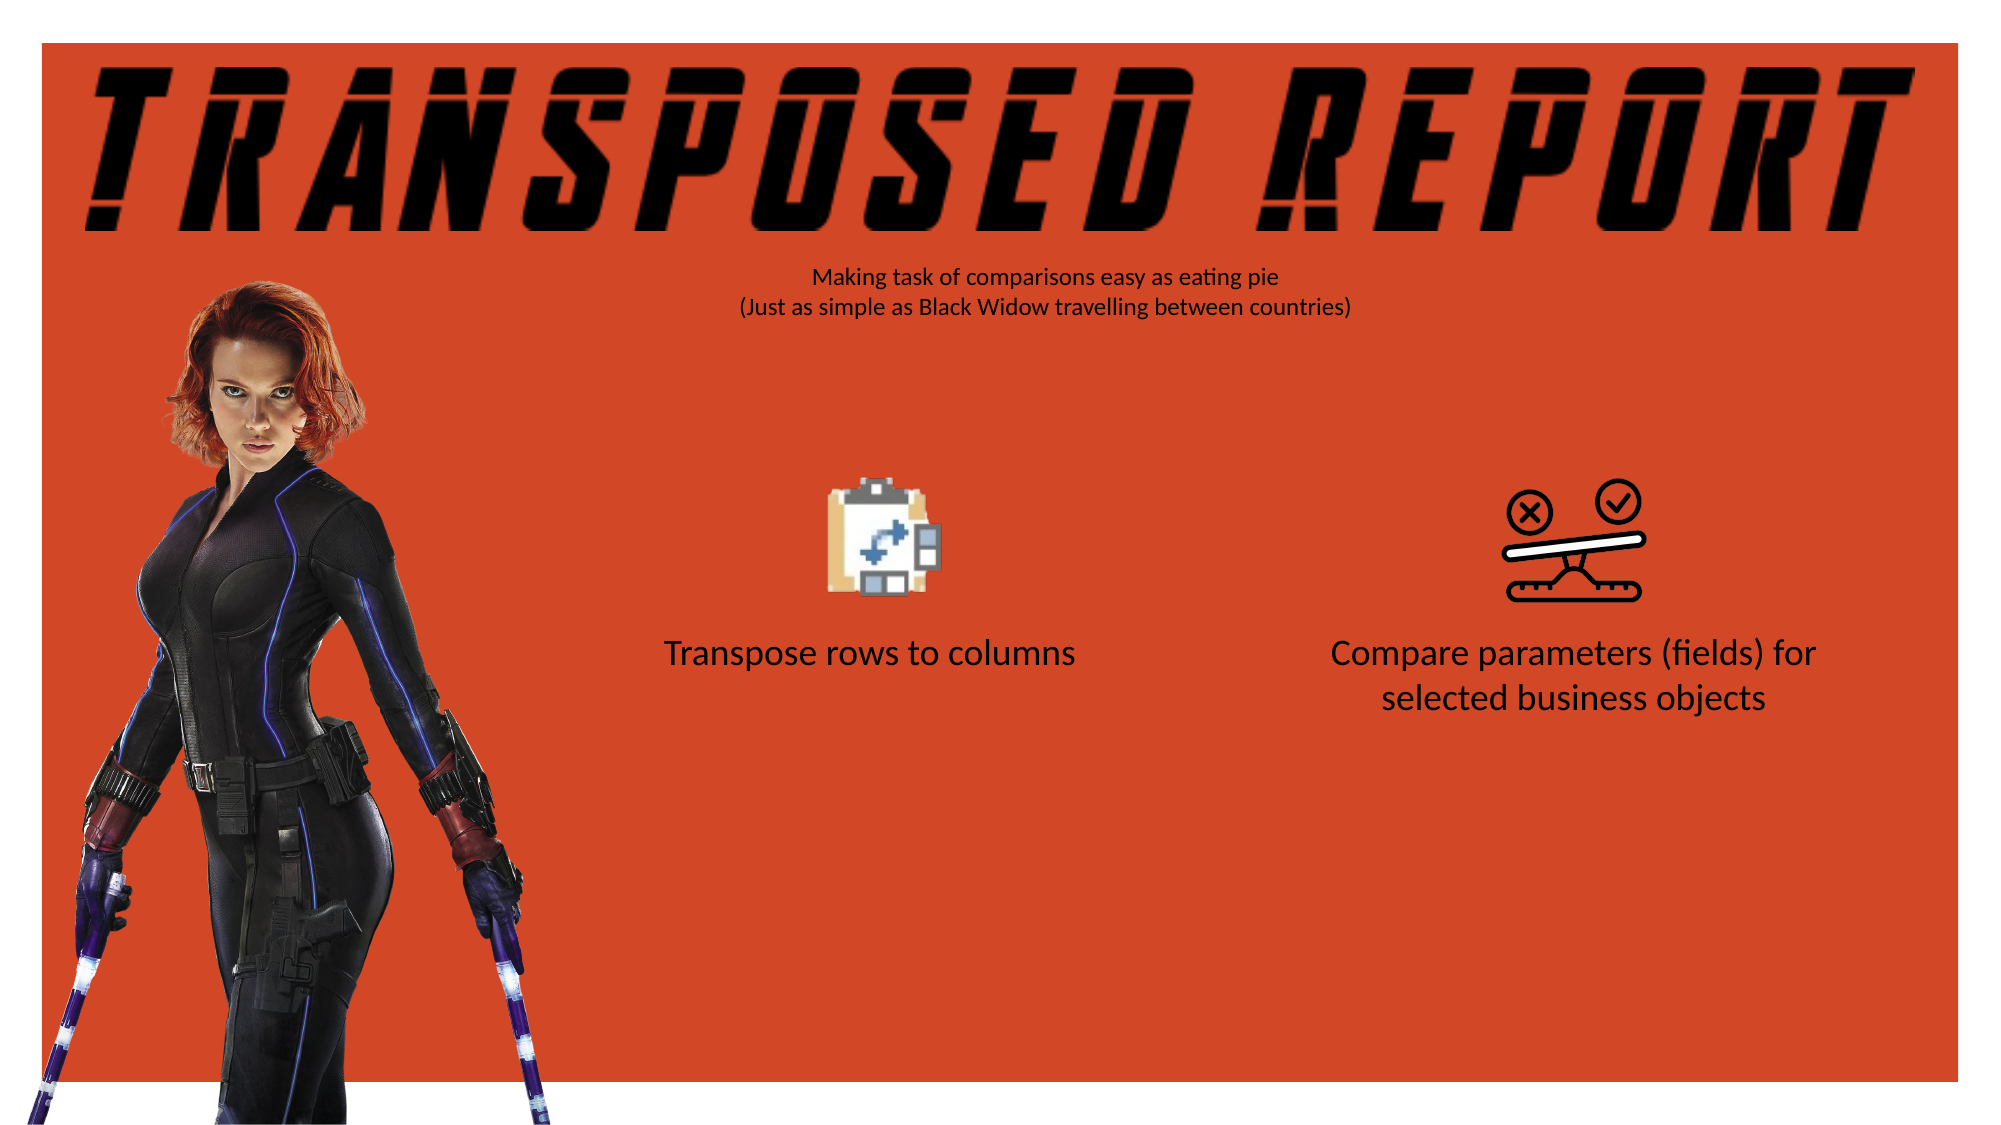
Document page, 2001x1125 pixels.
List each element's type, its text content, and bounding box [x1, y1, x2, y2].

picture [826, 476, 943, 599]
picture [1501, 478, 1647, 604]
text_box Making task of comparisons easy as eating pie (Just as simple as Black Widow travelling between countries) [612, 253, 1480, 329]
picture [85, 67, 1915, 231]
picture [26, 276, 551, 1125]
text_box Transpose rows to columns [642, 620, 1099, 681]
text_box Compare parameters (fields) for selected business objects [1311, 620, 1837, 726]
